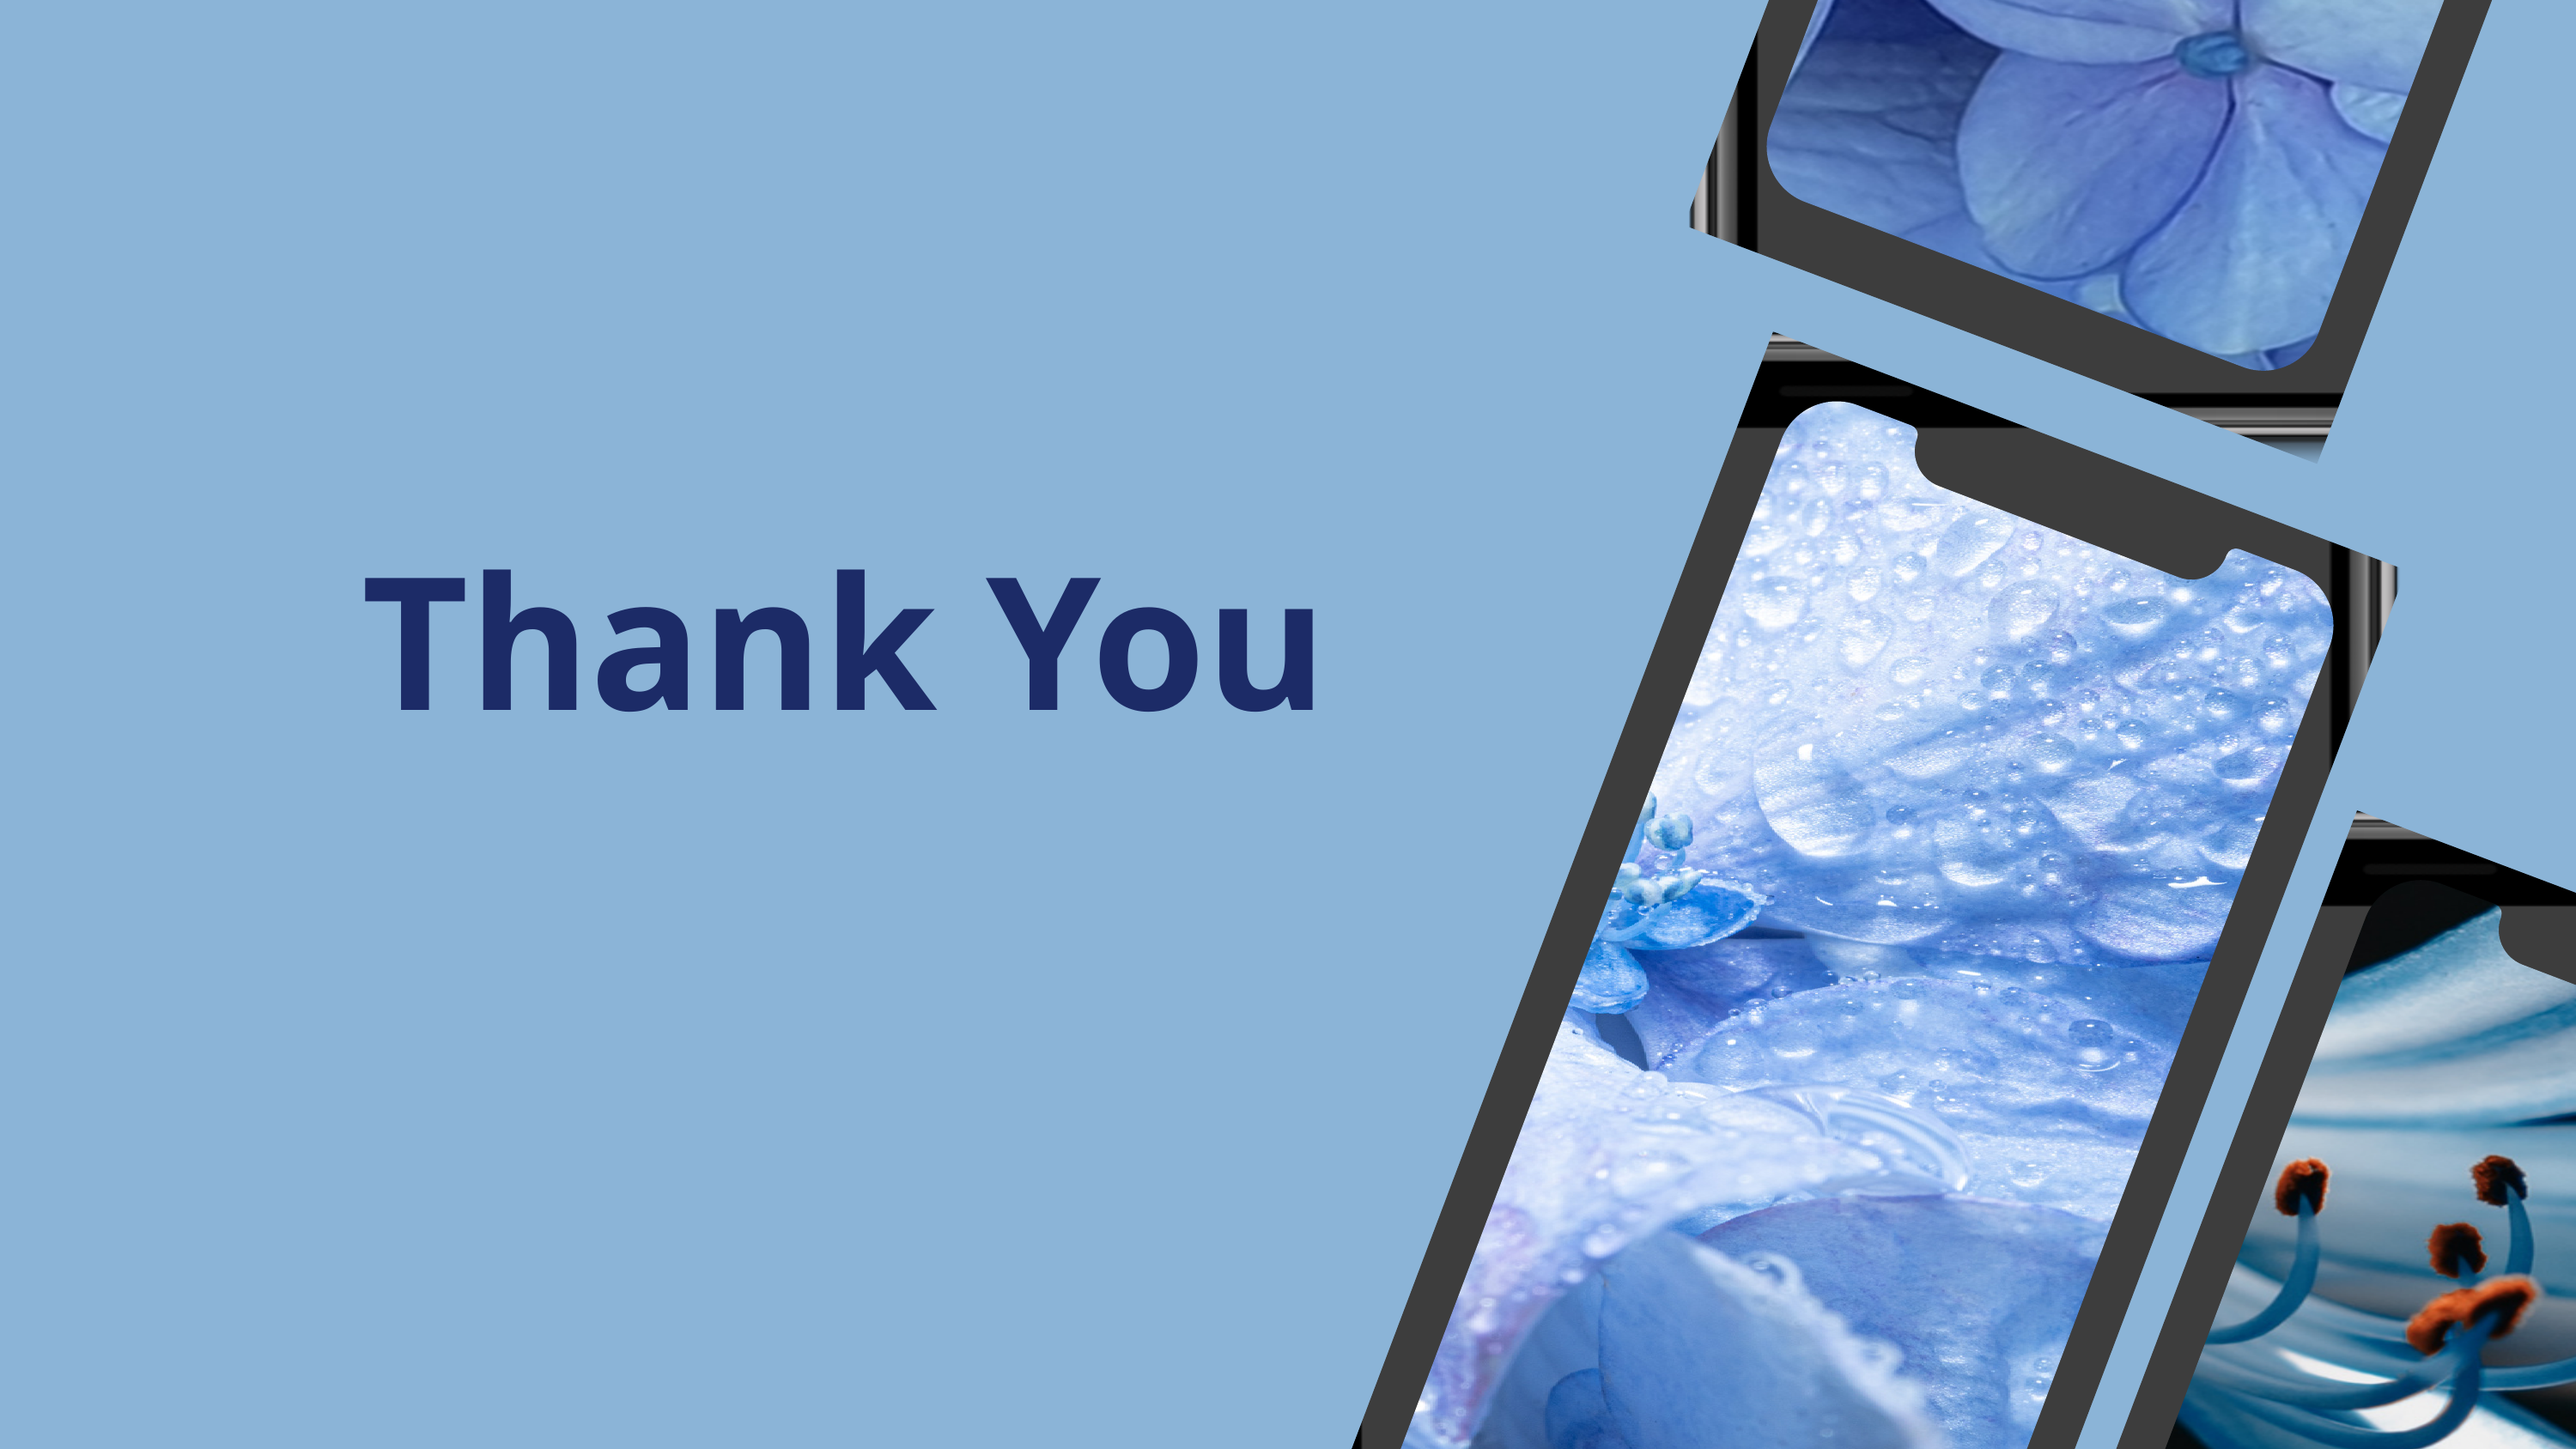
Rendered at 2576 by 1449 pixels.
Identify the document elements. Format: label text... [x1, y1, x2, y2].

text_box Thank You [361, 546, 1346, 748]
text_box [1508, 406, 2186, 1449]
picture [1745, 331, 1971, 406]
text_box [2092, 885, 2576, 1449]
picture [2186, 487, 2407, 885]
picture [2120, 390, 2345, 464]
picture [1352, 1034, 1508, 1449]
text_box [1905, 0, 2576, 390]
picture [1684, 0, 1905, 309]
picture [2329, 810, 2555, 885]
